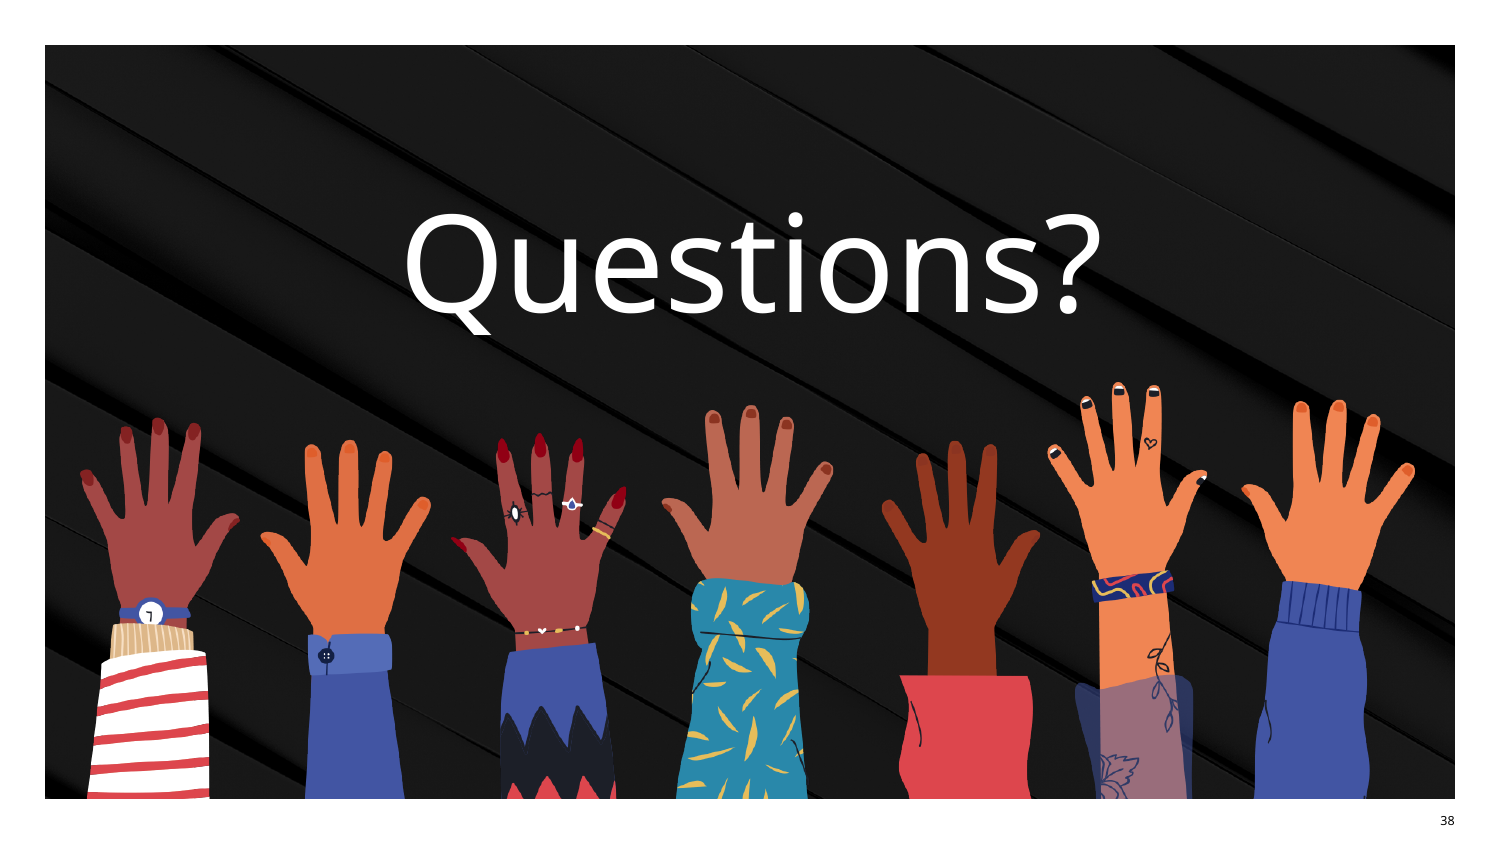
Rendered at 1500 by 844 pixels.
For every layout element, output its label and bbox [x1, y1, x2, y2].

picture [45, 45, 1455, 799]
